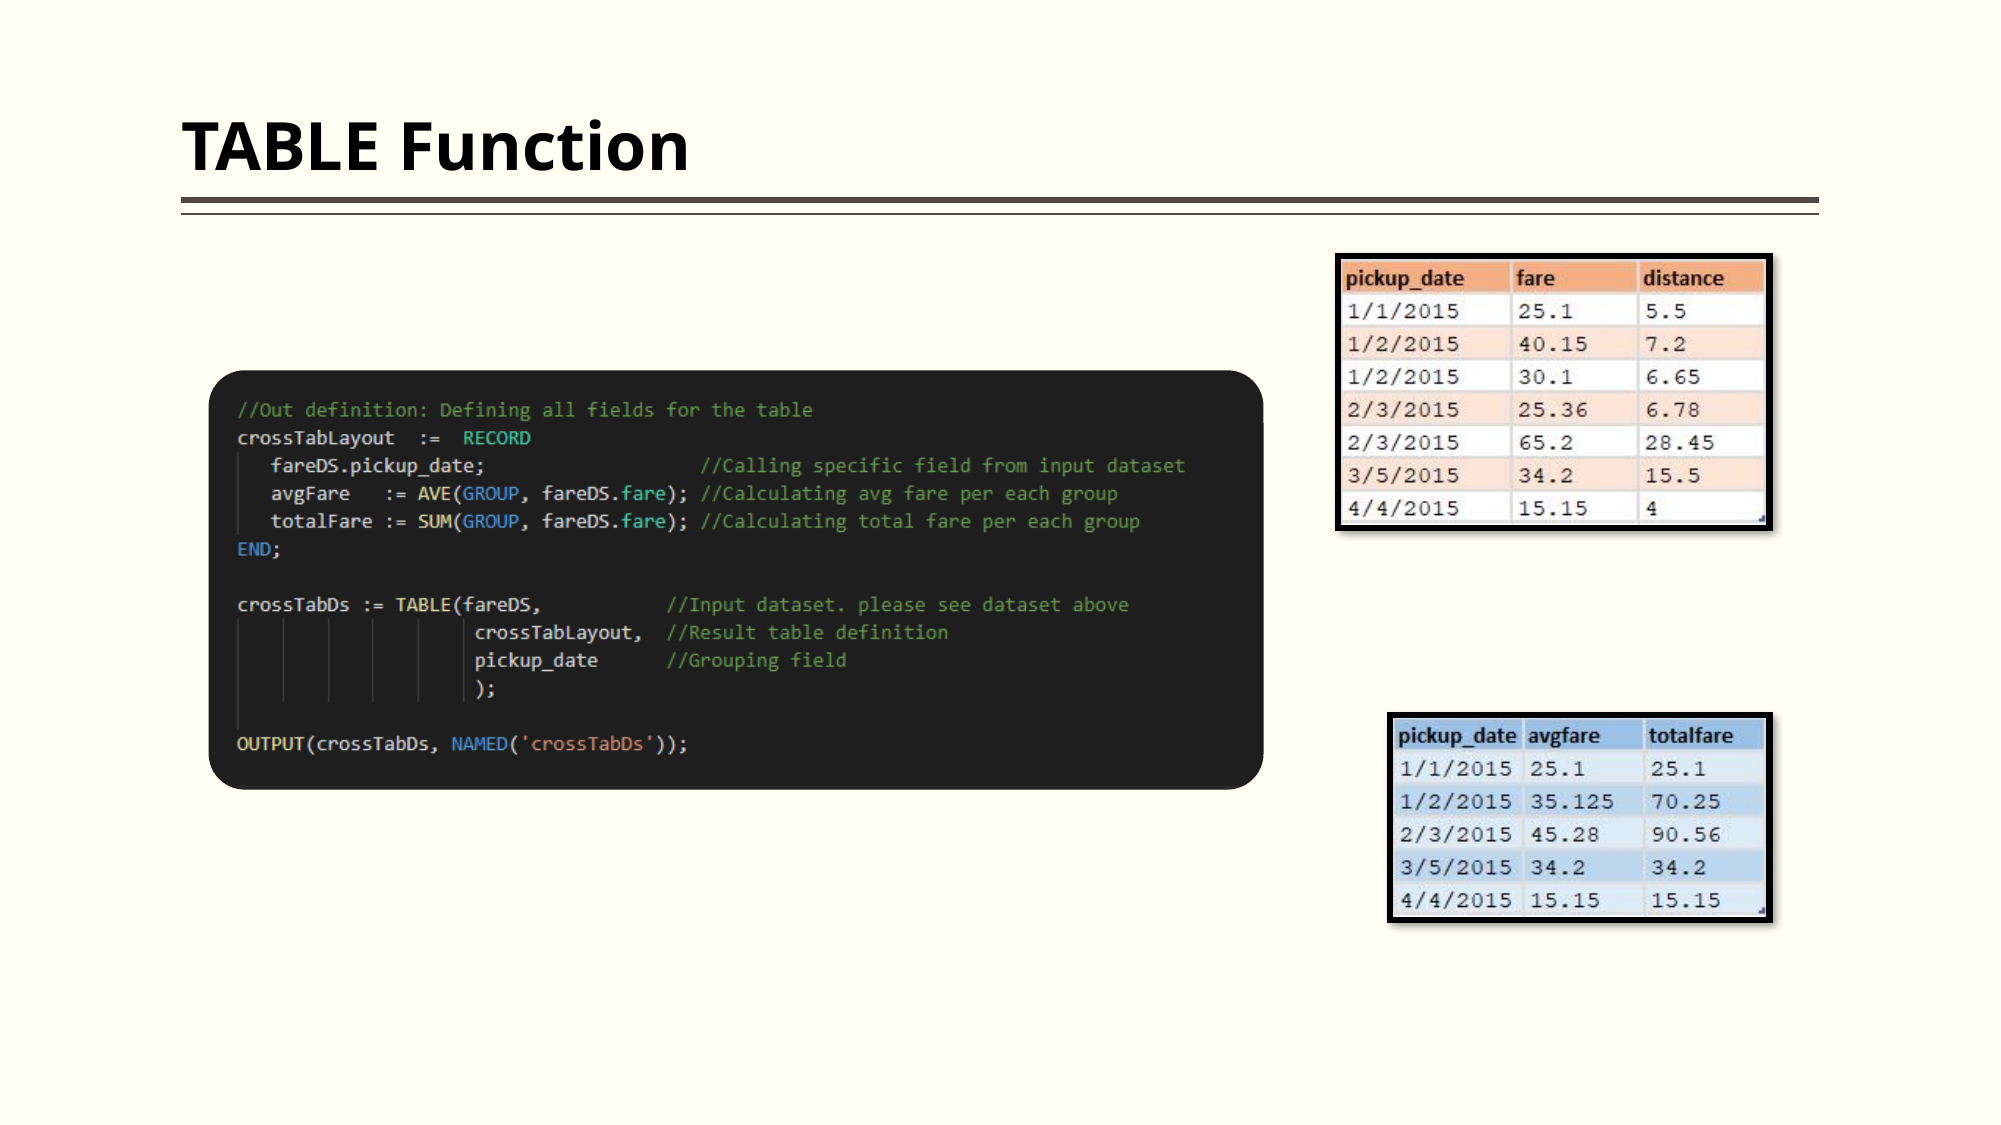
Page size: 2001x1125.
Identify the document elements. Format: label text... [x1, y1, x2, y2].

title TABLE Function [181, 12, 1819, 193]
picture [208, 370, 1264, 790]
picture [1341, 259, 1767, 525]
picture [1392, 718, 1767, 917]
